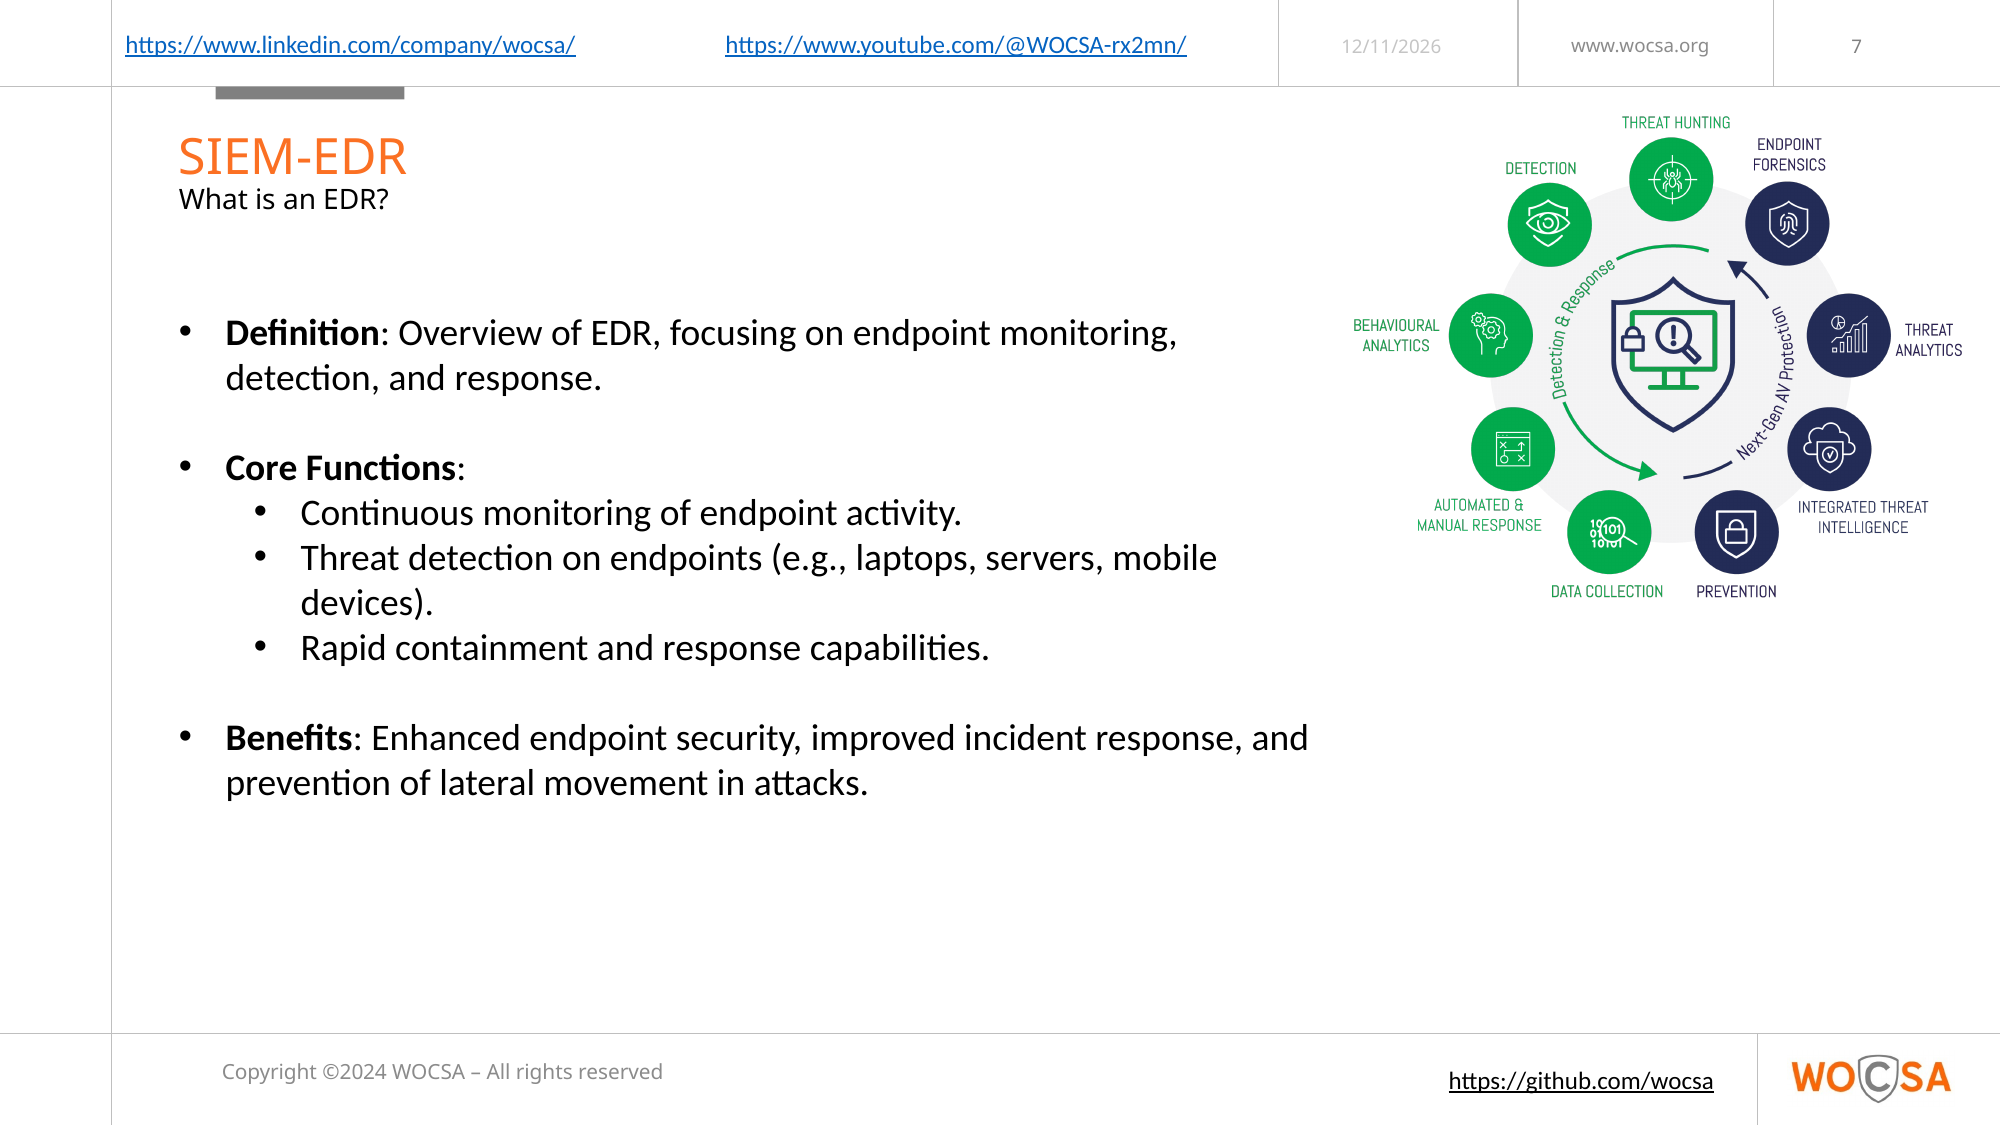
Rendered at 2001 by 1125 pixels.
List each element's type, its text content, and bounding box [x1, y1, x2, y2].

title SIEM-EDR What is an EDR? [163, 122, 1272, 224]
footer Copyright ©2024 WOCSA – All rights reserved [110, 1042, 786, 1103]
text_box Definition: Overview of EDR, focusing on endpoint monitoring, detection, and response. Core Functions: Continuous monitoring of endpoint activity. Threat detection on endpoints (e.g., laptops, servers, mobile devices). Rapid containment and response capabilities. Benefits: Enhanced endpoint security, improved incident response, and prevention of lateral movement in attacks. [163, 300, 1333, 811]
picture [1787, 1050, 1955, 1107]
text_box https://github.com/wocsa [1433, 1057, 1841, 1102]
text_box https://www.linkedin.com/company/wocsa/ https://www.youtube.com/@WOCSA-rx2mn/ [110, 21, 1280, 67]
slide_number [1280, 27, 1512, 67]
picture [1329, 90, 2000, 622]
